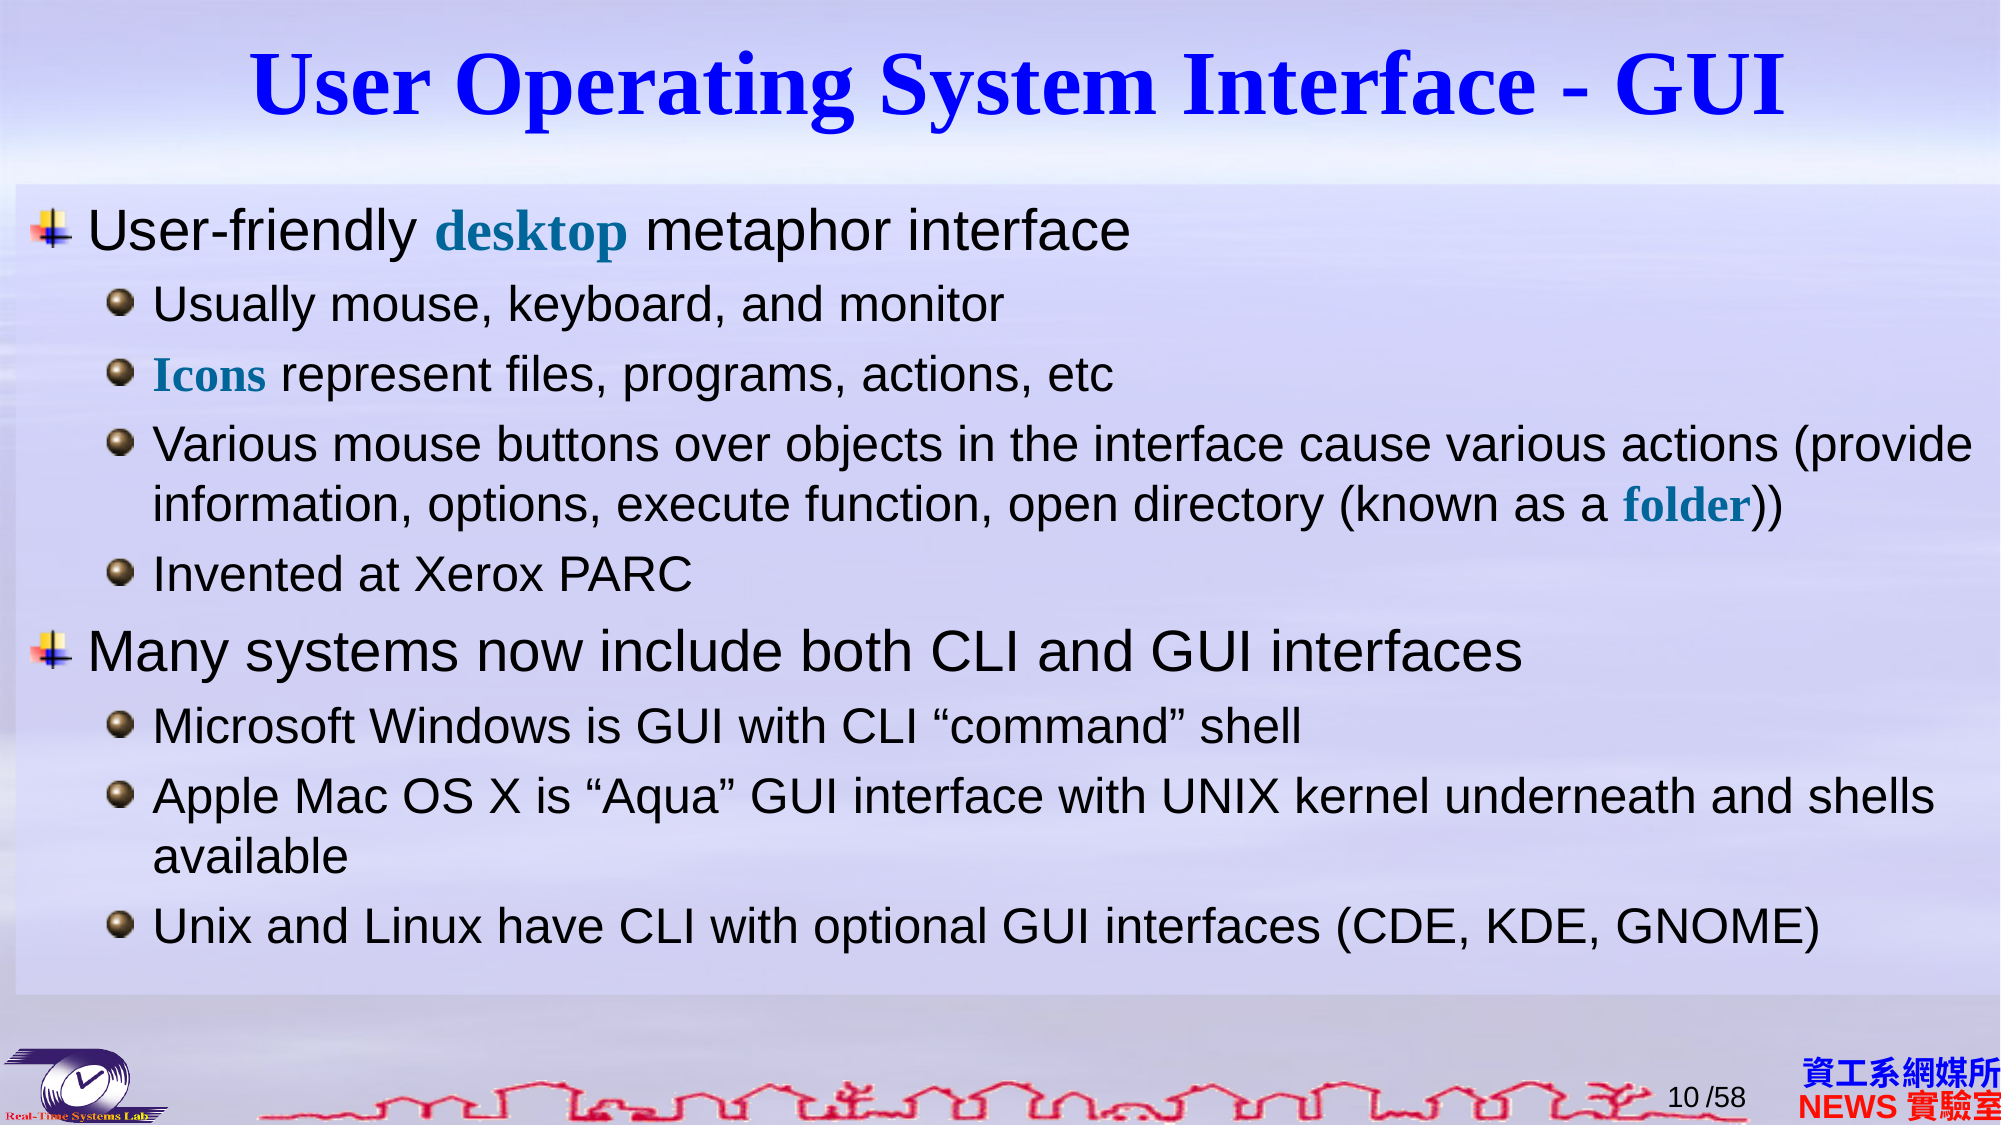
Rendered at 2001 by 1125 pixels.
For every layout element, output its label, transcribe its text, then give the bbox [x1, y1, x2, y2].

picture [0, 0, 2001, 1125]
title User Operating System Interface - GUI [221, 30, 1817, 126]
list User-friendly desktop metaphor interface Usually mouse, keyboard, and monitor Icons represent files, programs, actions, etc Various mouse buttons over objects in the interface cause various actions (provide information, options, execute function, open directory (known as a folder)) Invented at Xerox PARC Many systems now include both CLI and GUI interfaces Microsoft Windows is GUI with CLI “command” shell Apple Mac OS X is “Aqua” GUI interface with UNIX kernel underneath and shells available Unix and Linux have CLI with optional GUI interfaces (CDE, KDE, GNOME) [15, 184, 2000, 995]
slide_number 9 [1248, 1070, 1715, 1125]
footer /58 [1715, 1070, 2000, 1125]
